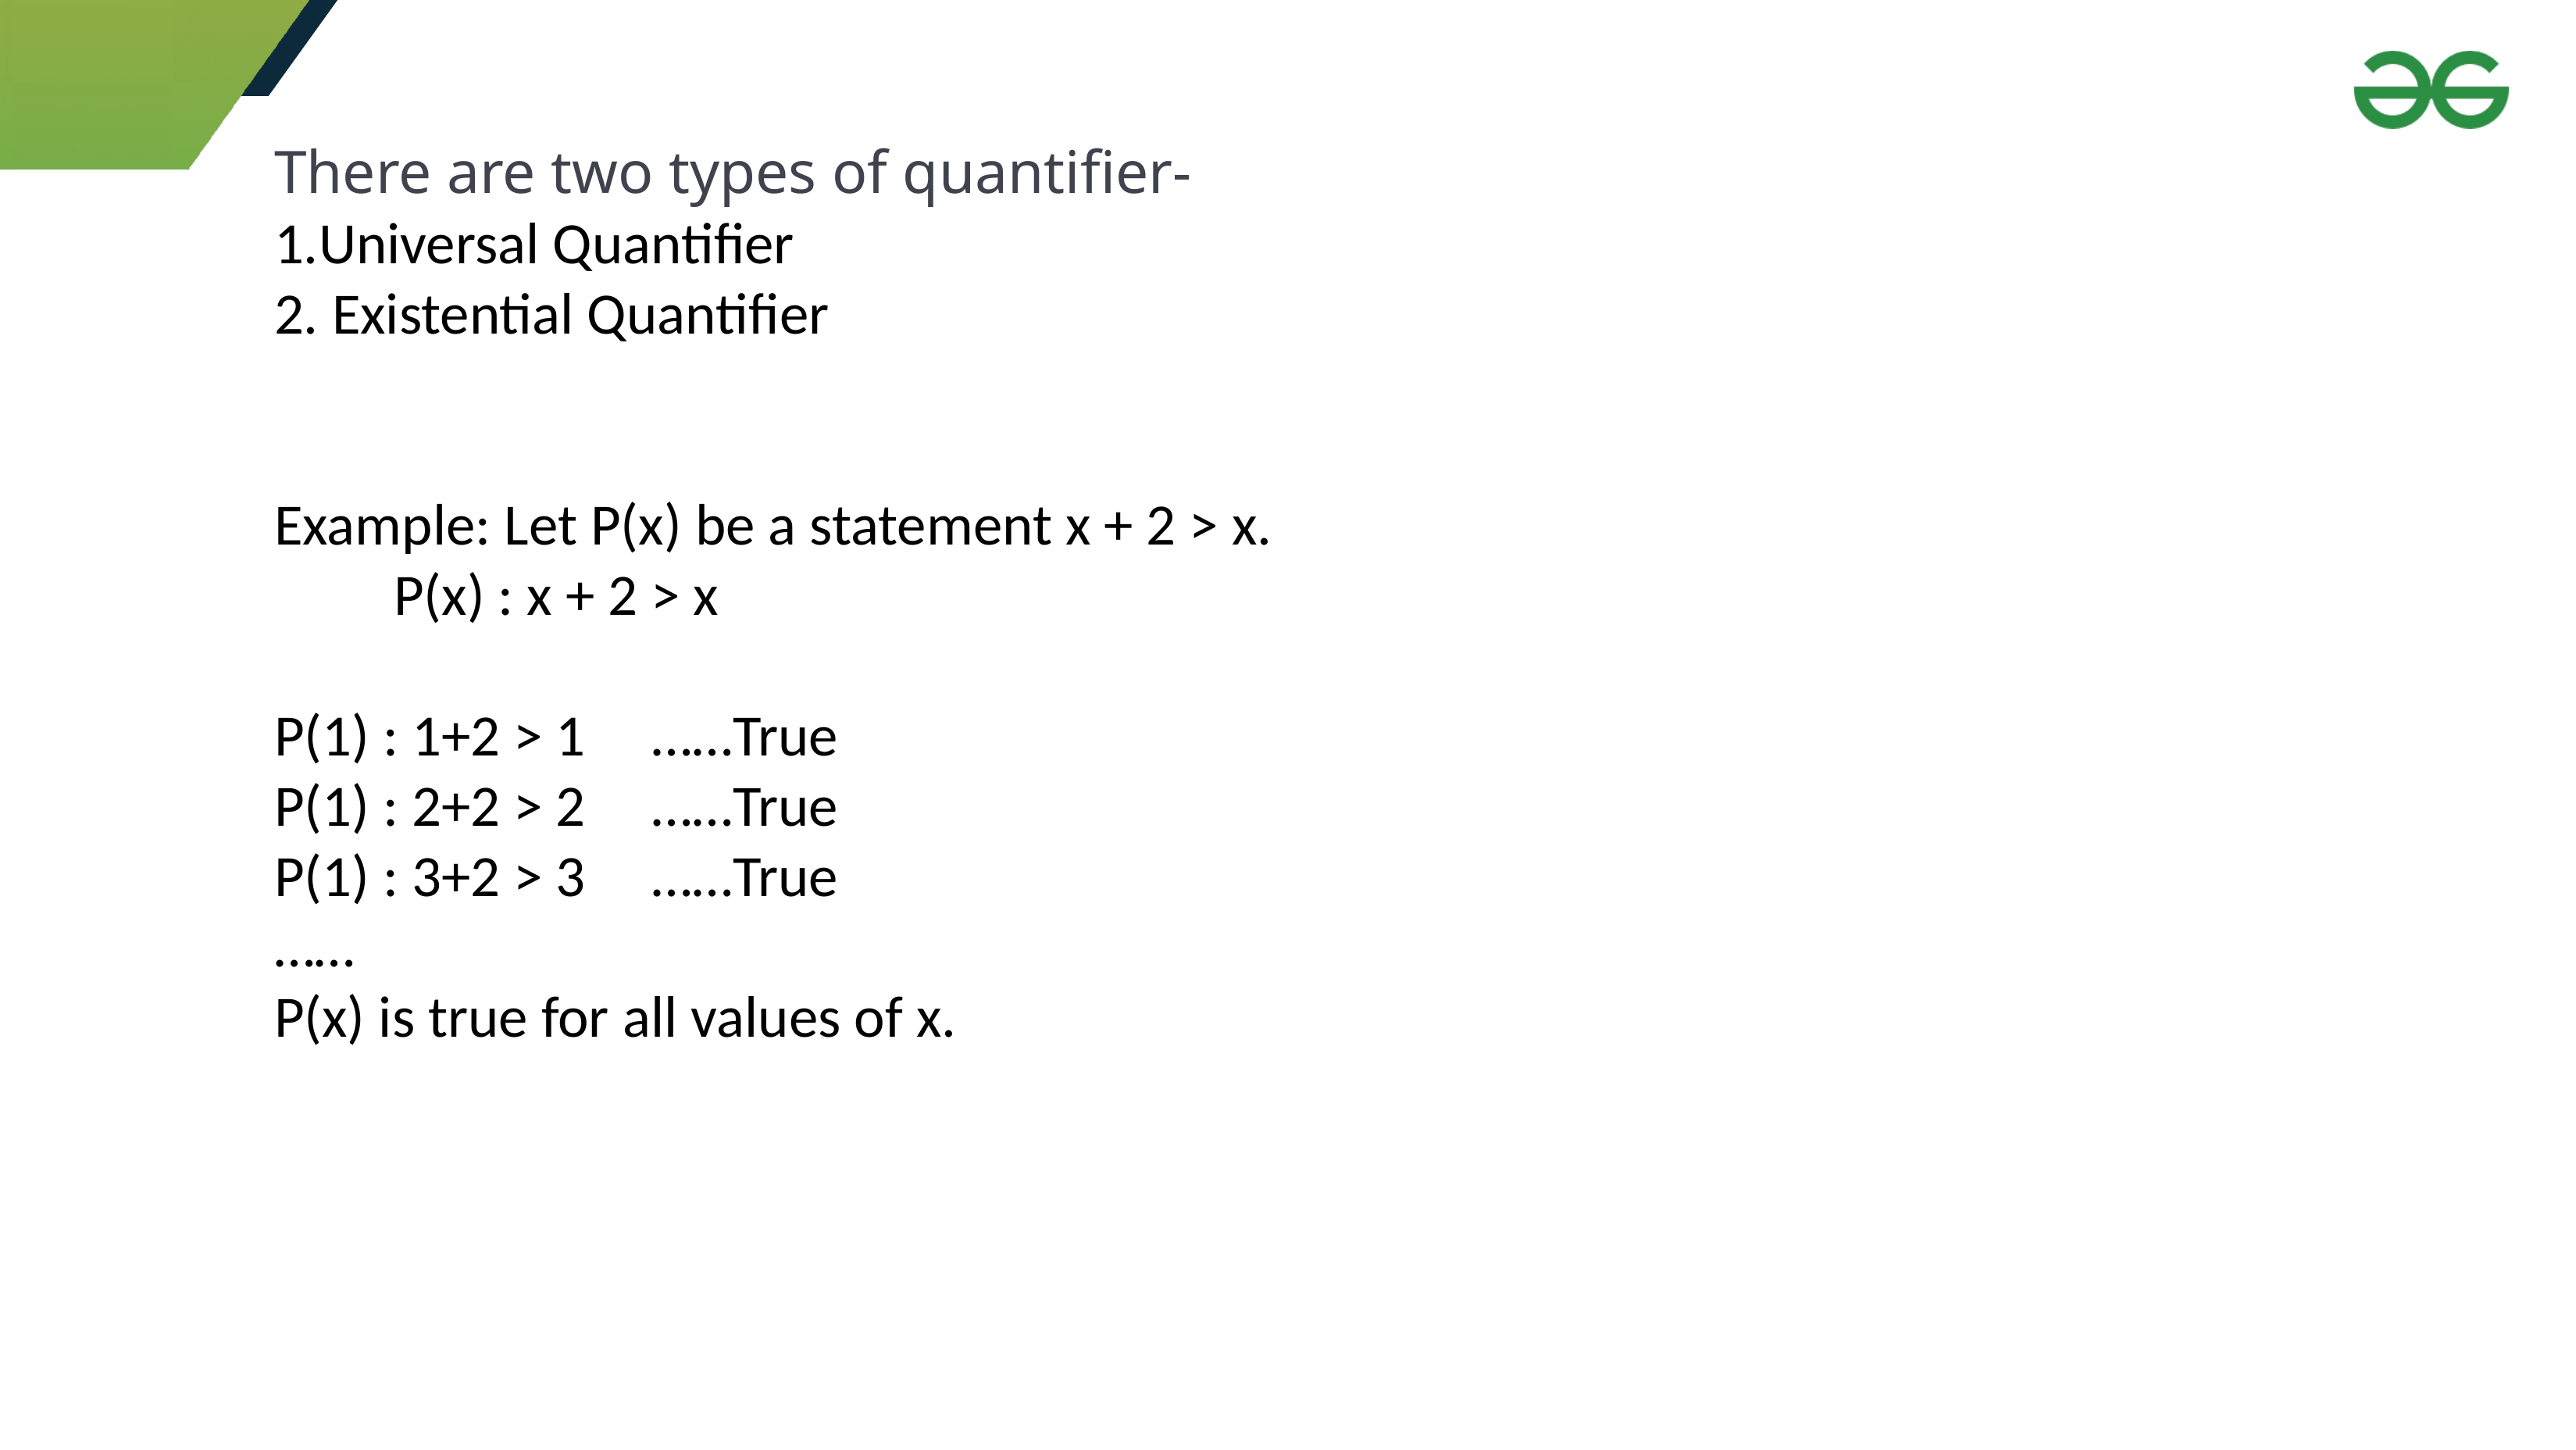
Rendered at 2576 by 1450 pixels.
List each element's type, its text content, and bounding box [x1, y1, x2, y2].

text_box There are two types of quantifier- Universal Quantifier Existential Quantifier Example: Let P(x) be a statement x + 2 > x. P(x) : x + 2 > x P(1) : 1+2 > 1 ……True P(1) : 2+2 > 2 ……True P(1) : 3+2 > 3 ……True …… P(x) is true for all values of x. [262, 129, 1551, 1195]
picture [0, 0, 309, 170]
picture [2353, 50, 2509, 130]
